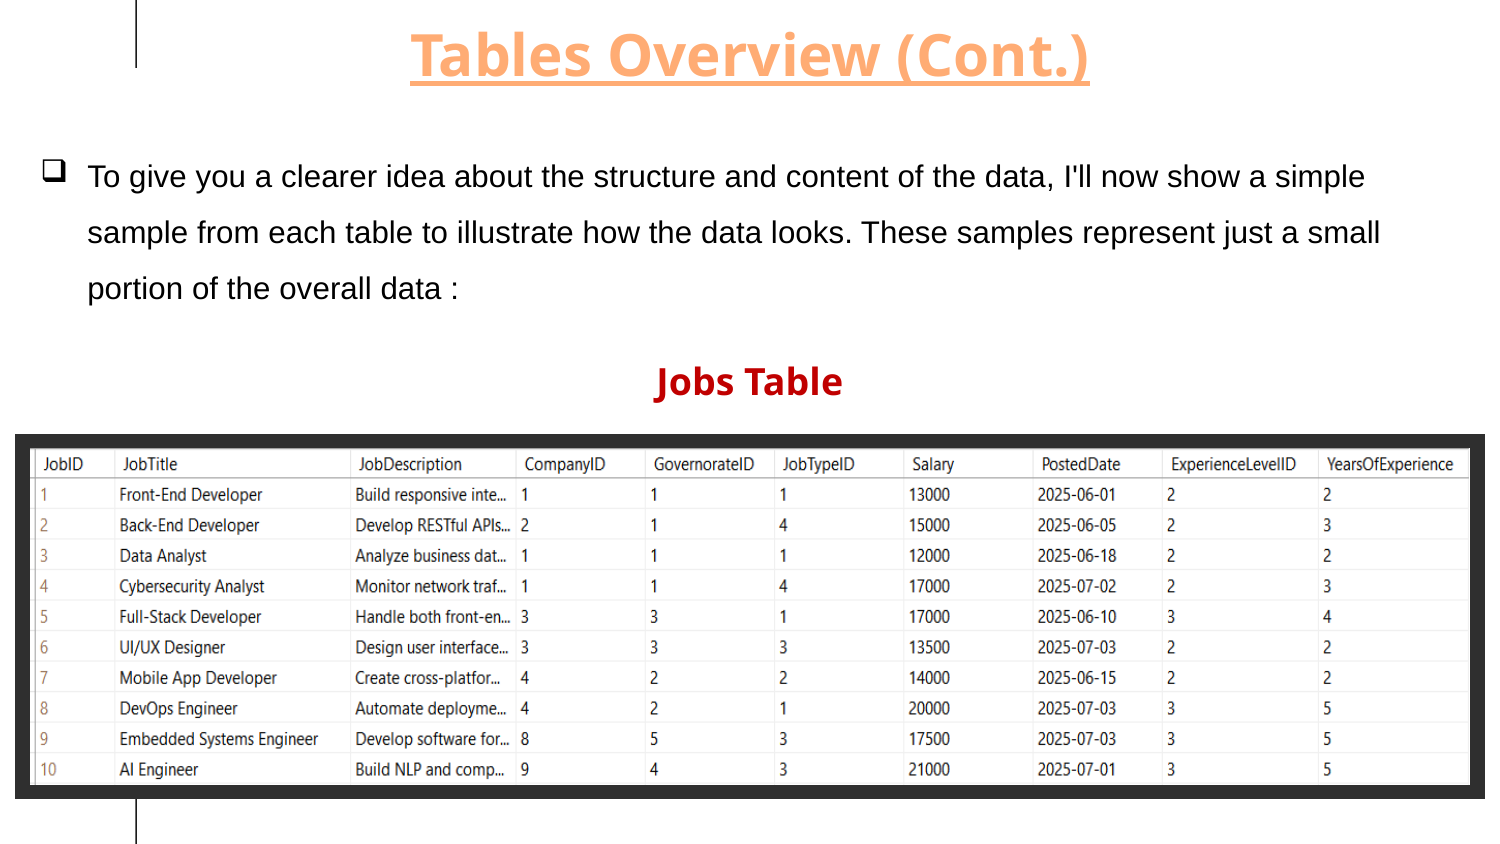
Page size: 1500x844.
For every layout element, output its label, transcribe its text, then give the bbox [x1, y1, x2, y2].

text_box Tables Overview (Cont.) [347, 11, 1152, 96]
text_box Jobs Table [529, 350, 971, 410]
picture [29, 448, 1471, 785]
text_box To give you a clearer idea about the structure and content of the data, I'll now show a simple sample from each table to illustrate how the data looks. These samples represent just a small portion of the overall data : [25, 129, 1475, 313]
